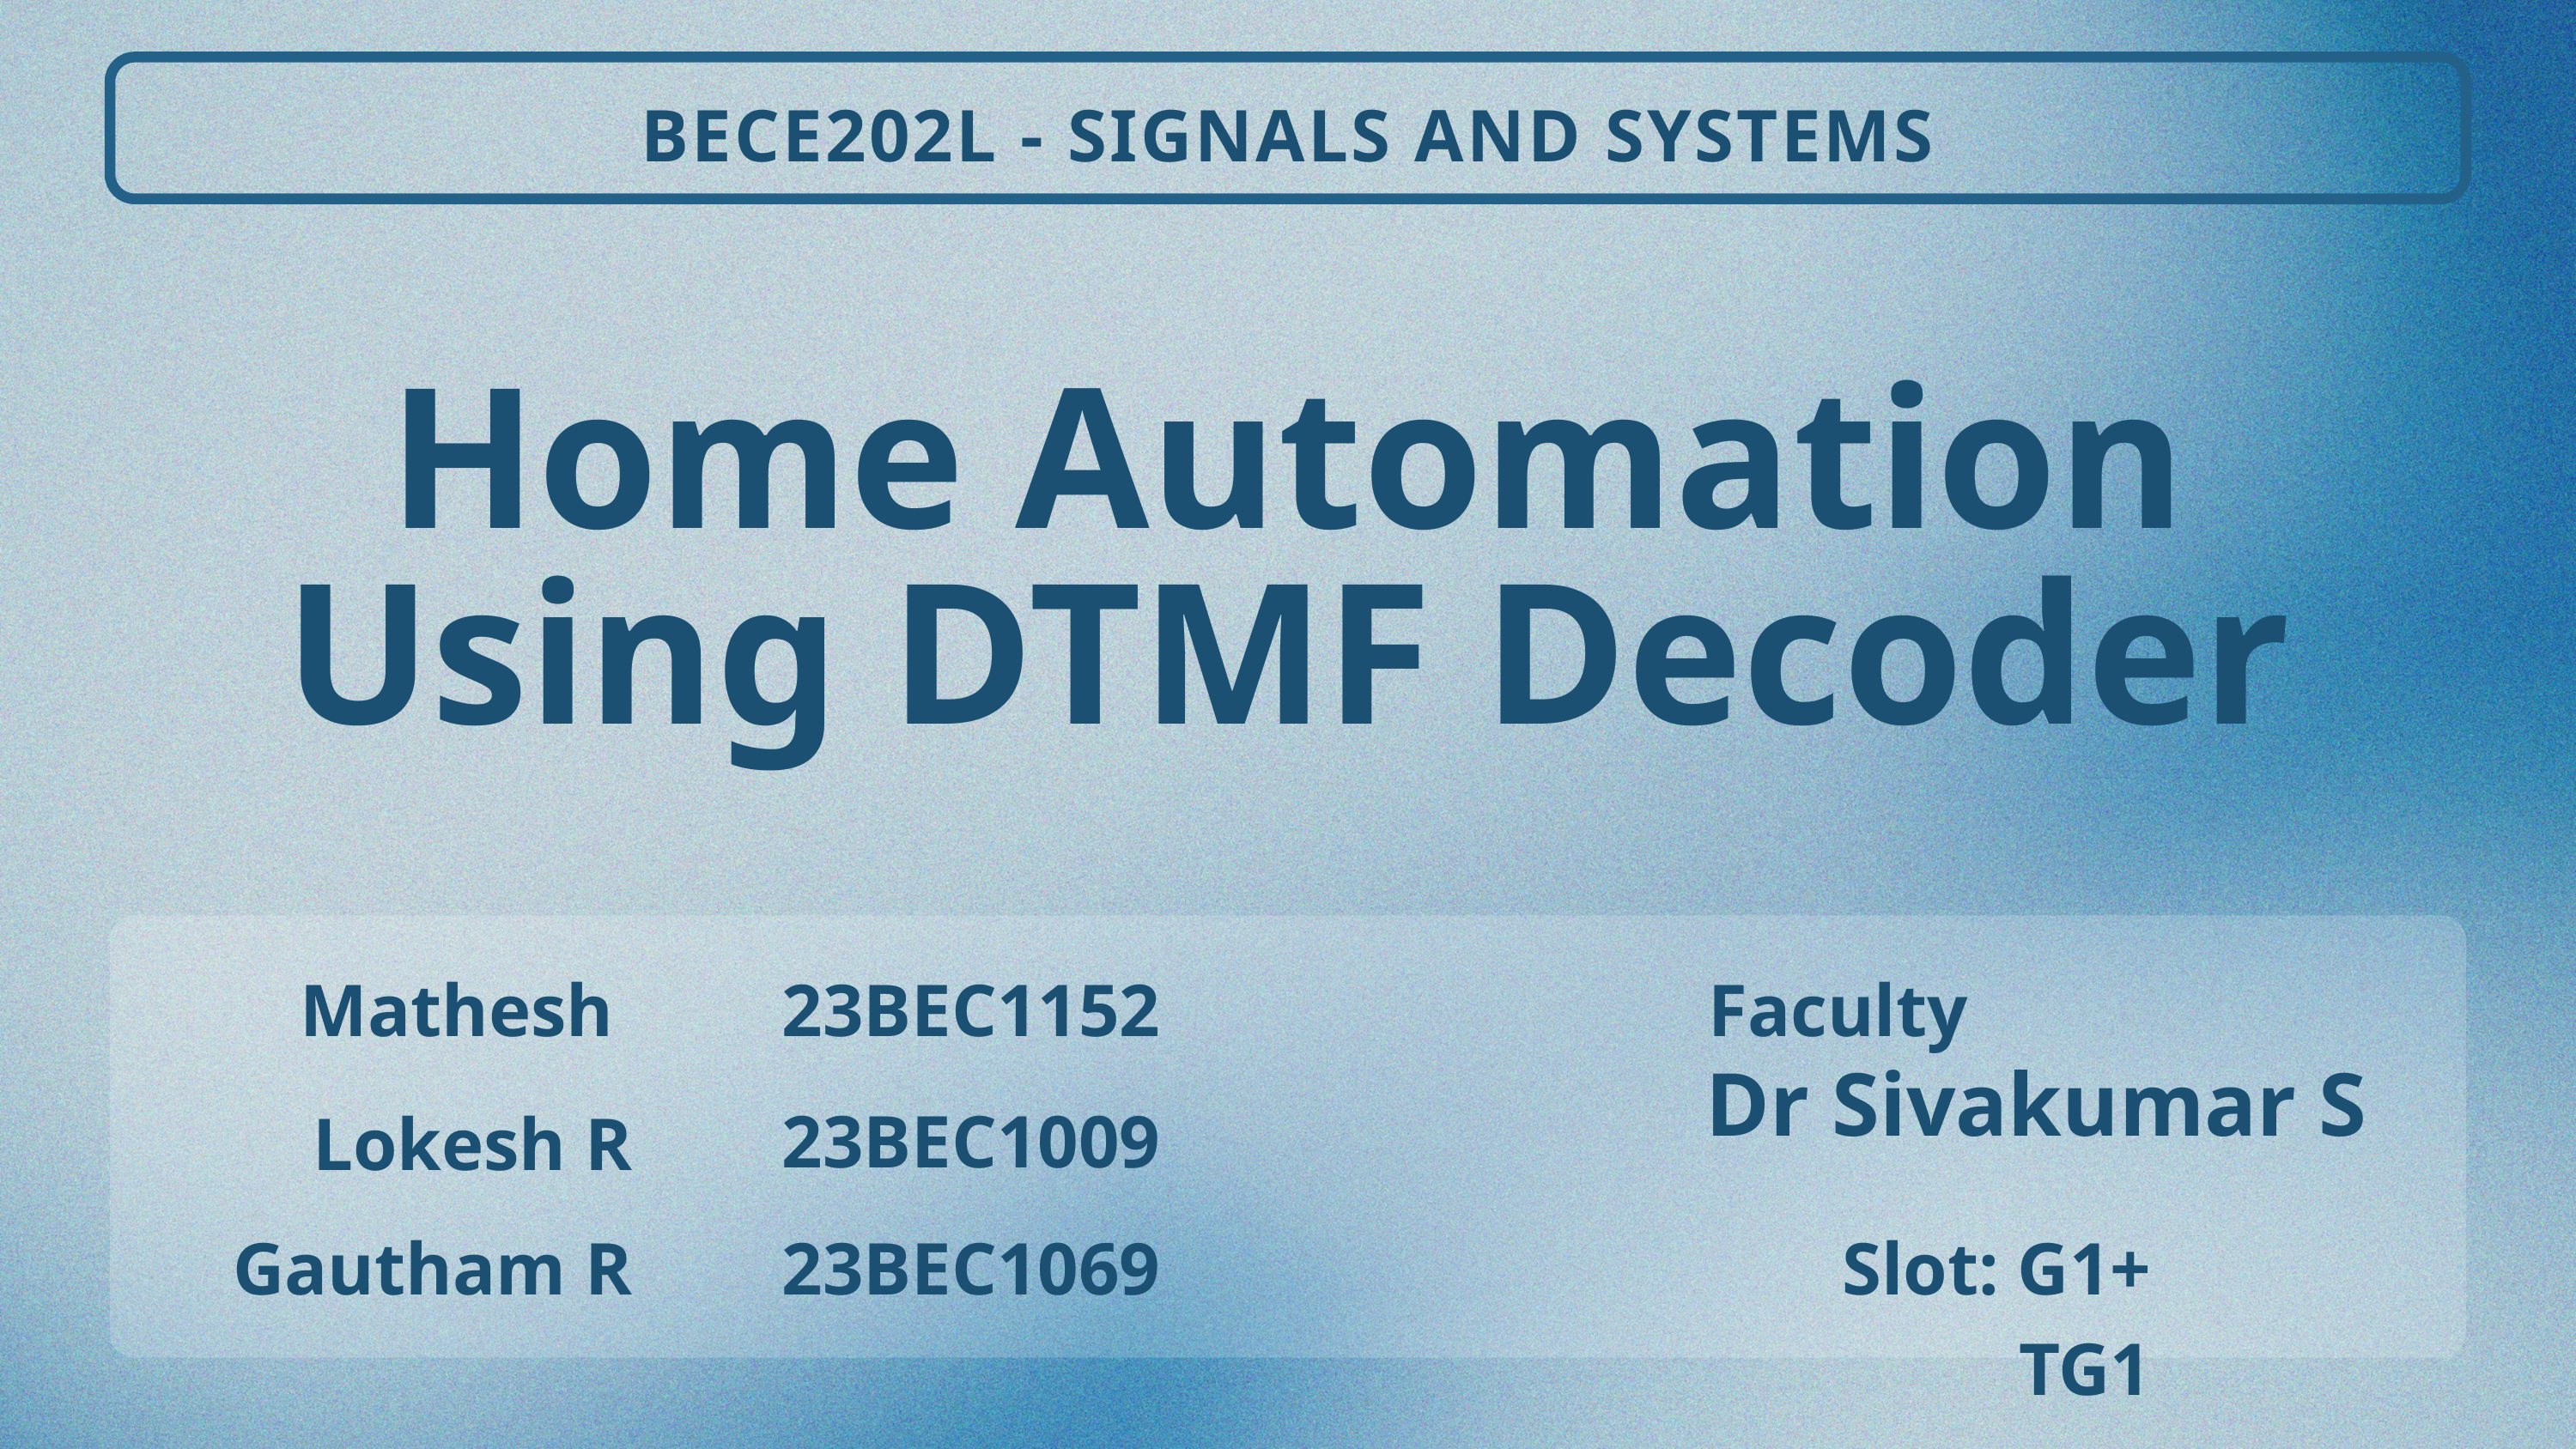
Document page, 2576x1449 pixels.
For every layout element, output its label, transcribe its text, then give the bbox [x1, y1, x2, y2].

text_box [0, 0, 2576, 1449]
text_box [109, 915, 2467, 1358]
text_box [109, 57, 2467, 199]
text_box Home Automation Using DTMF Decoder [197, 373, 2379, 763]
text_box Slot: G1+ TG1 [1704, 1367, 2152, 1410]
